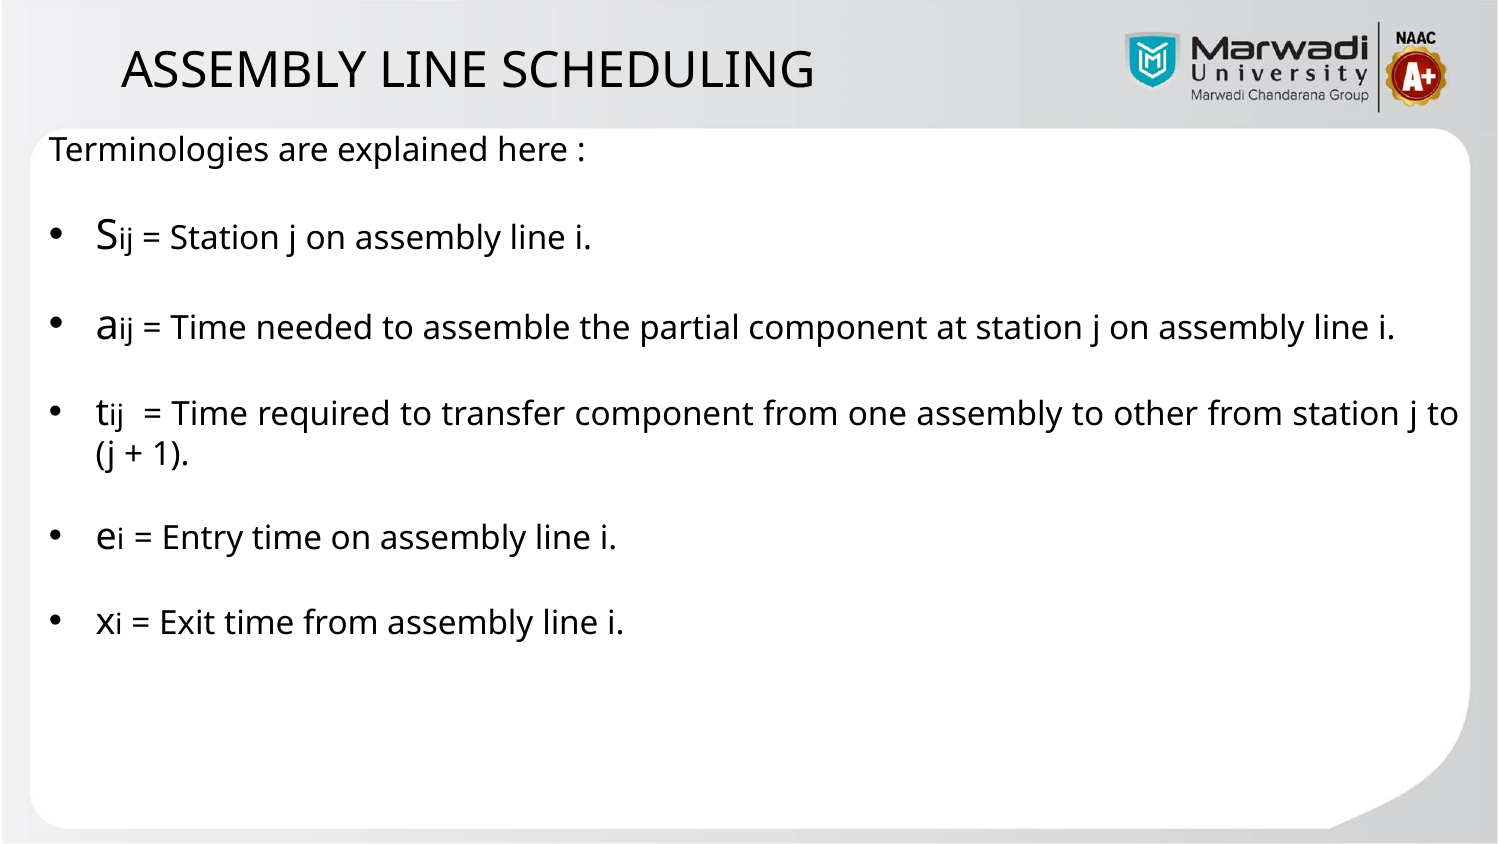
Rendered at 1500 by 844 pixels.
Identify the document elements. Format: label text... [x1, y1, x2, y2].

text_box Terminologies are explained here : Sij = Station j on assembly line i. aij = Time needed to assemble the partial component at station j on assembly line i. tij = Time required to transfer component from one assembly to other from station j to (j + 1). ei = Entry time on assembly line i. xi = Exit time from assembly line i. [33, 112, 1477, 658]
text_box ASSEMBLY LINE SCHEDULING [105, 21, 1180, 112]
picture [1, 0, 1498, 844]
